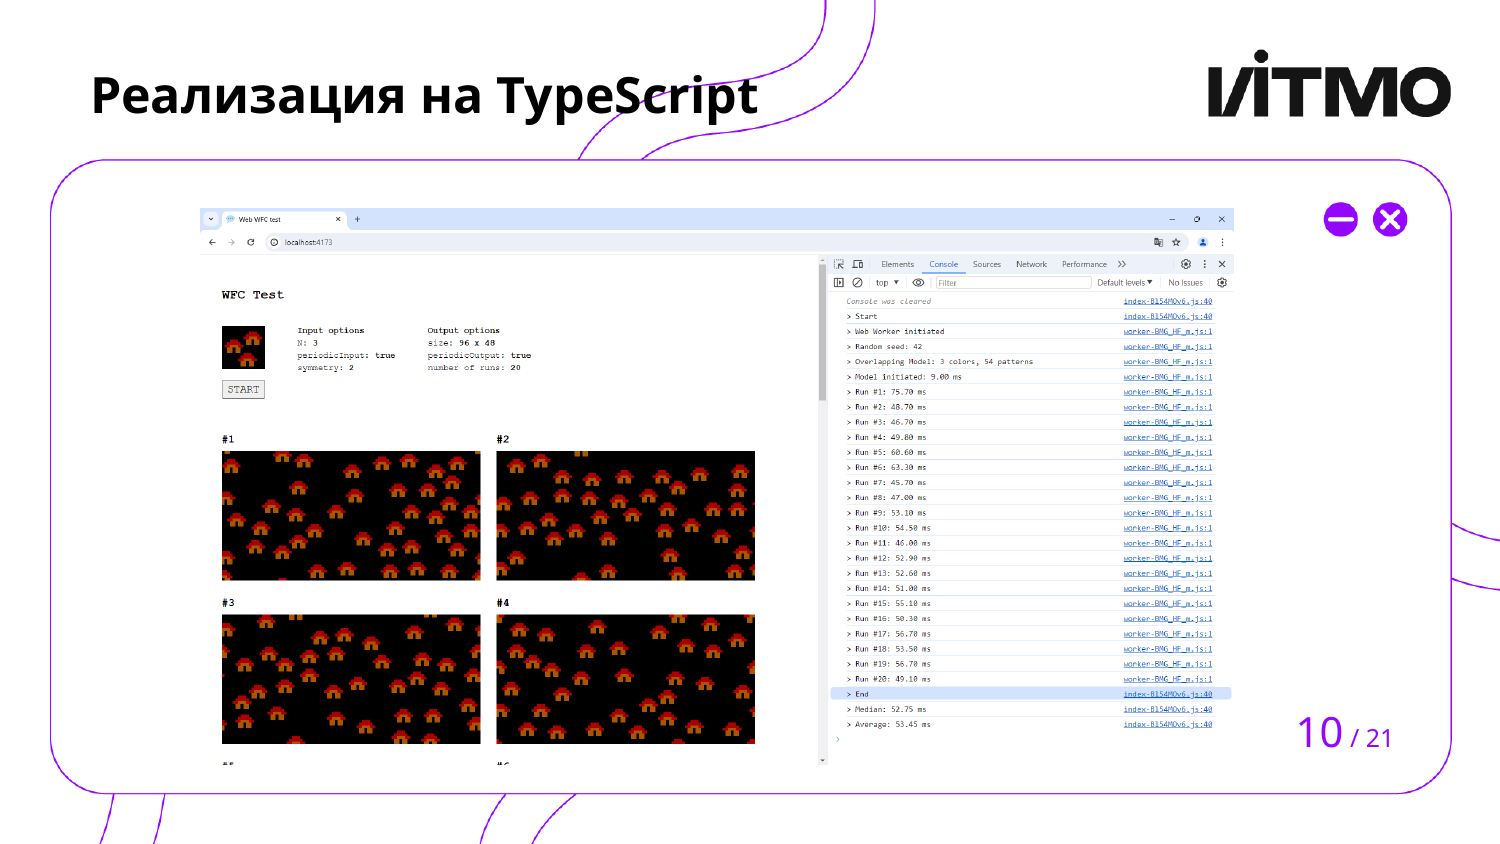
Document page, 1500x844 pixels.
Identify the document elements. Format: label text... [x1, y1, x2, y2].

title Реализация на TypeScript [75, 50, 1195, 137]
picture [0, 0, 1500, 844]
text_box 10 / 21 [1252, 698, 1410, 764]
